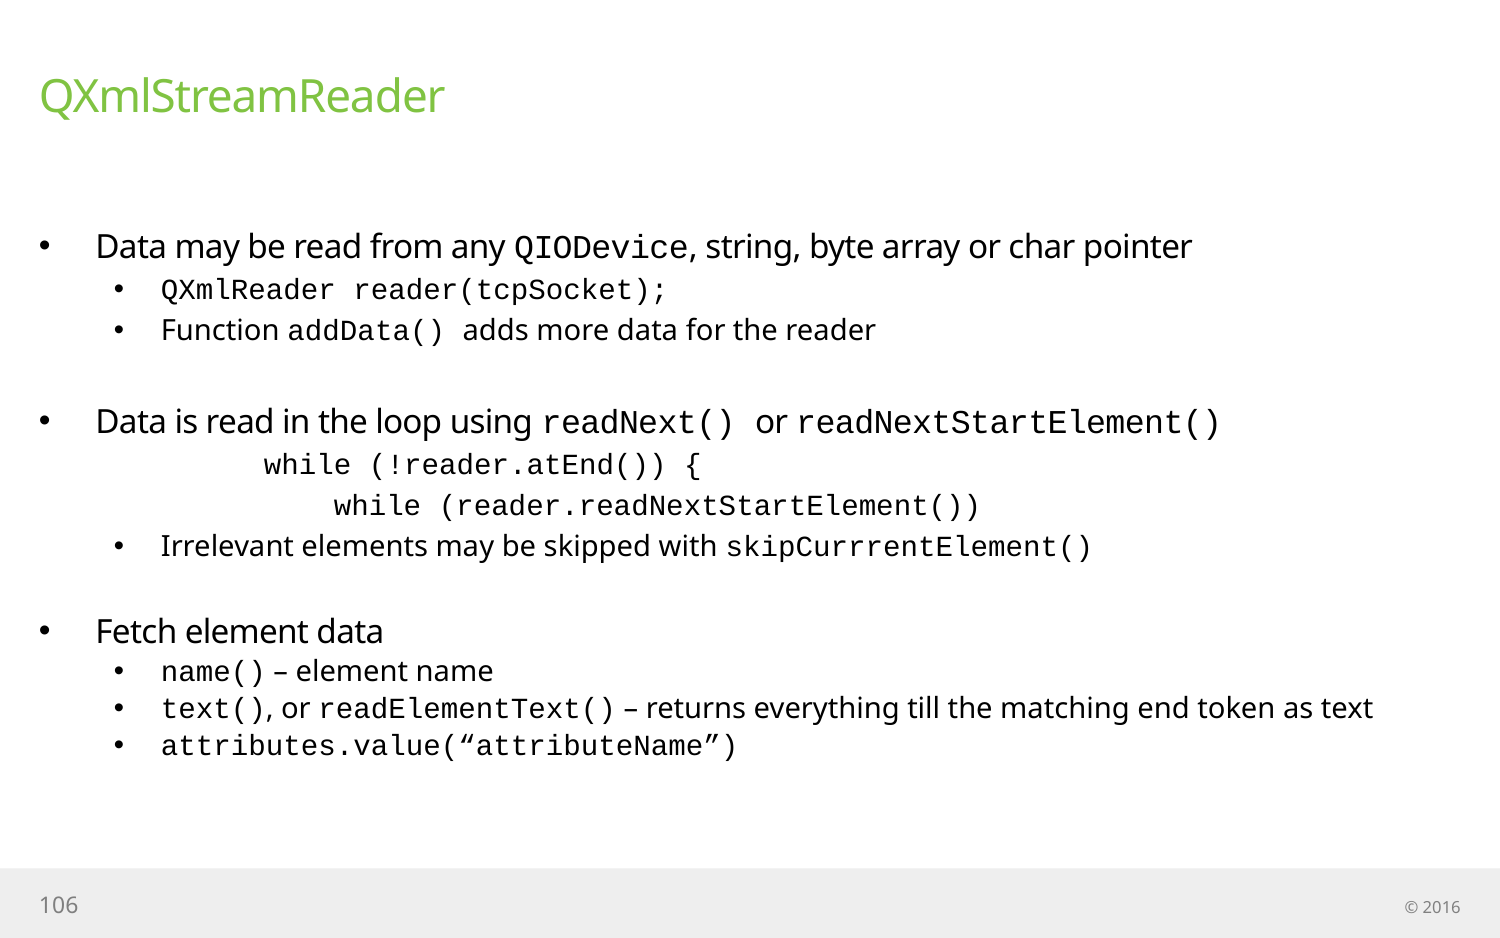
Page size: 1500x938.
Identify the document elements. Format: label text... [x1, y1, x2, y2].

list Data may be read from any QIODevice, string, byte array or char pointer QXmlReader reader(tcpSocket); Function addData() adds more data for the reader Data is read in the loop using readNext() or readNextStartElement() while (!reader.atEnd()) { while (reader.readNextStartElement()) Irrelevant elements may be skipped with skipCurrrentElement() Fetch element data name() – element name text(), or readElementText() – returns everything till the matching end token as text attributes.value(“attributeName”) [39, 224, 1471, 846]
footer © 2016 [1188, 896, 1461, 917]
title QXmlStreamReader [39, 66, 1052, 195]
slide_number 106 [39, 892, 410, 921]
